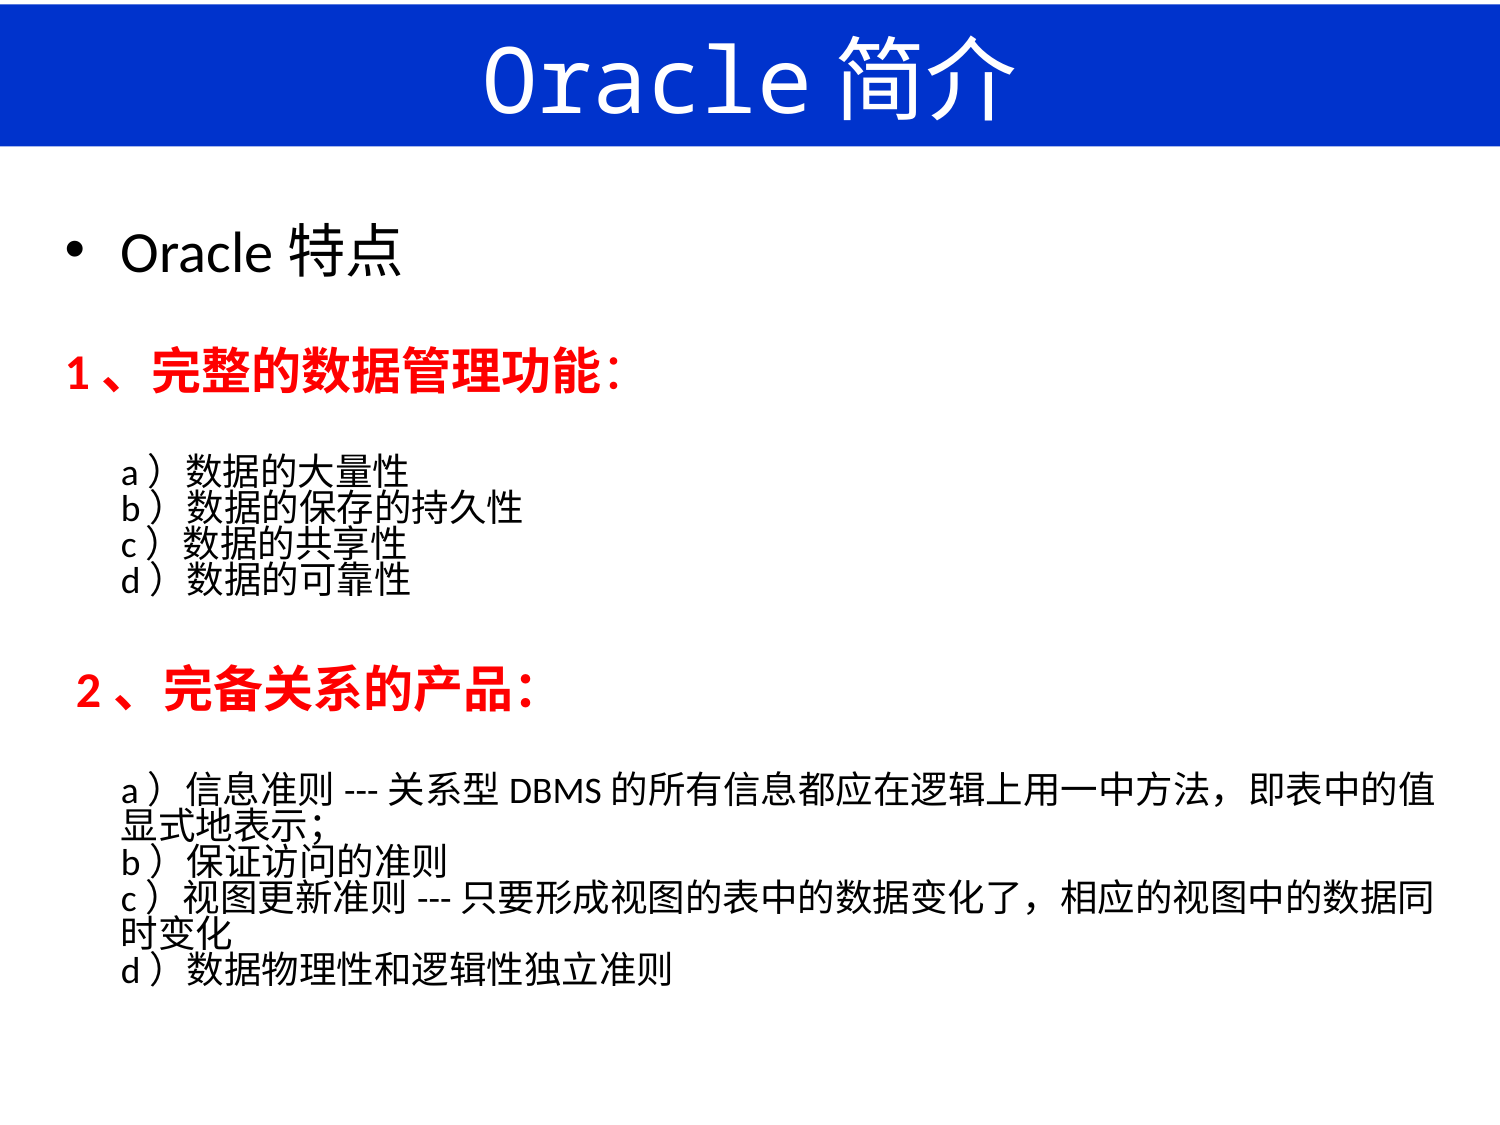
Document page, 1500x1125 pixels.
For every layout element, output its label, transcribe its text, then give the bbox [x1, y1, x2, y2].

title Oracle简介 [75, 18, 1425, 135]
list Oracle特点 1、完整的数据管理功能： a）数据的大量性 b）数据的保存的持久性 c）数据的共享性 d）数据的可靠性 2、完备关系的产品： a）信息准则---关系型DBMS的所有信息都应在逻辑上用一中方法，即表中的值显式地表示； b）保证访问的准则 c）视图更新准则---只要形成视图的表中的数据变化了，相应的视图中的数据同时变化 d）数据物理性和逻辑性独立准则 [49, 219, 1459, 1047]
